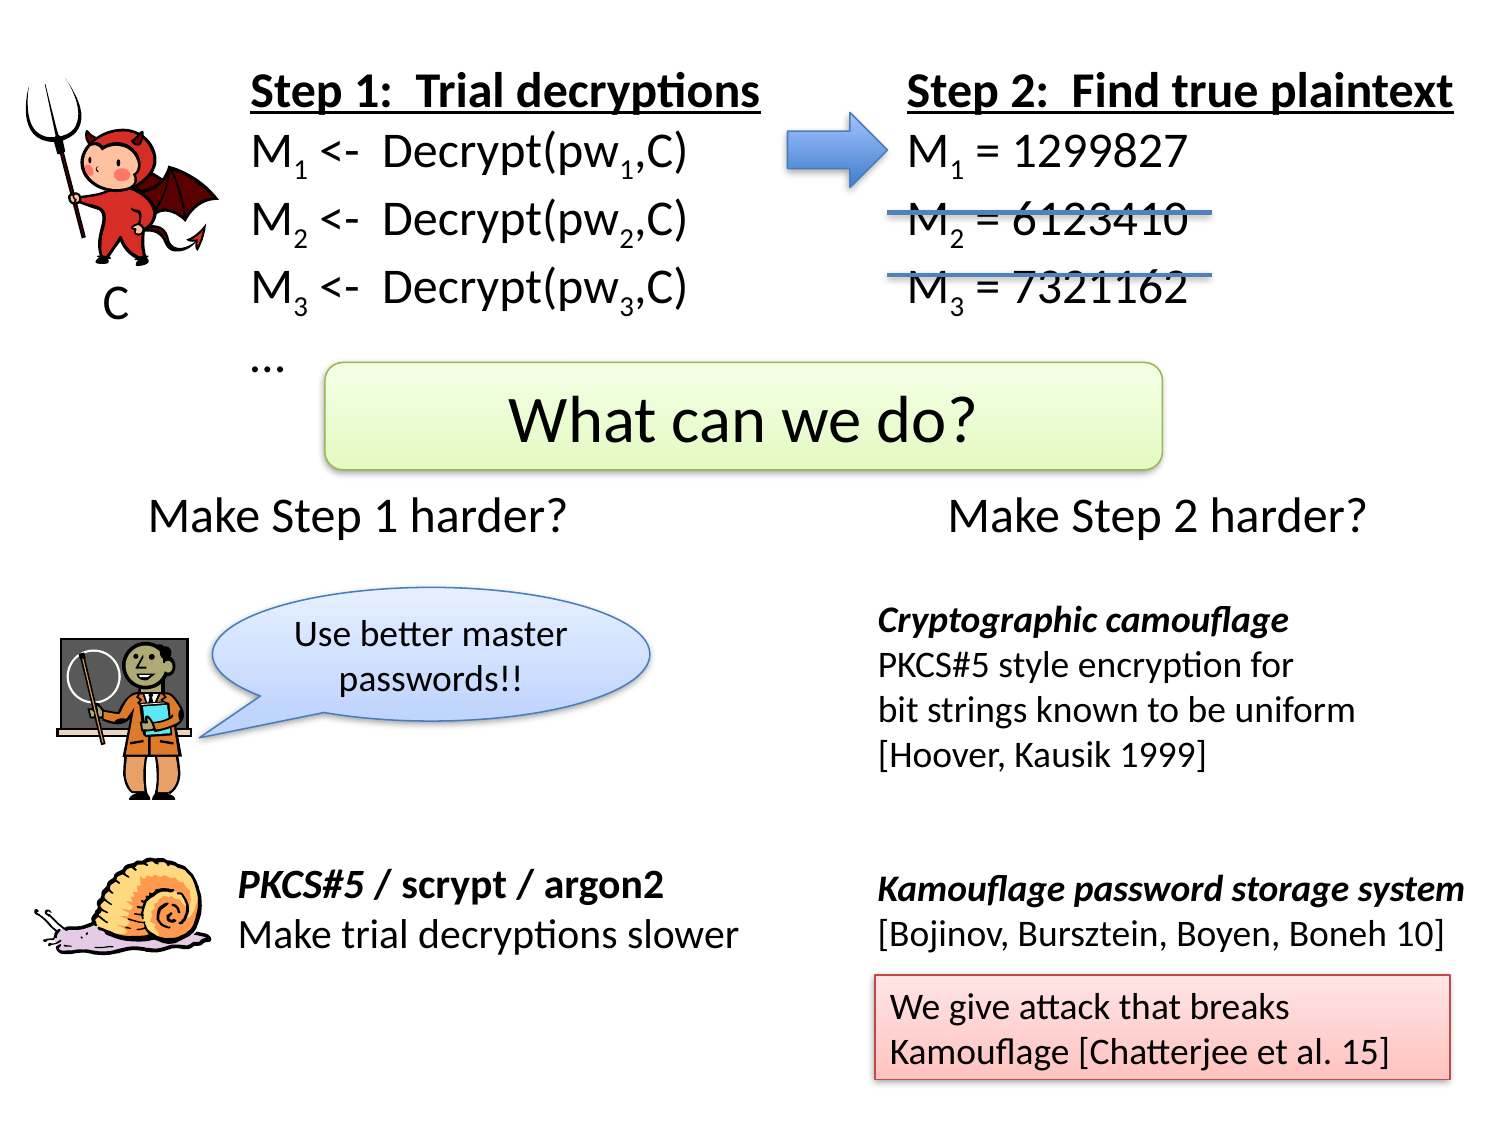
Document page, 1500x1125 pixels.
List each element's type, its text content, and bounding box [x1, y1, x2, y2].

picture [55, 637, 193, 801]
text_box Use better master passwords!! [198, 586, 651, 739]
text_box PKCS#5 / scrypt / argon2 Make trial decryptions slower [222, 849, 813, 965]
picture [33, 856, 213, 957]
text_box Kamouflage password storage system [Bojinov, Bursztein, Boyen, Boneh 10] [862, 856, 1482, 962]
text_box Cryptographic camouflage PKCS#5 style encryption for bit strings known to be uniform [Hoover, Kausik 1999] [863, 587, 1372, 783]
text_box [12, 49, 1474, 369]
text_box We give attack that breaks Kamouflage [Chatterjee et al. 15] [874, 974, 1451, 1080]
text_box Make Step 1 harder? [132, 475, 584, 551]
text_box What can we do? [324, 377, 1164, 471]
text_box Make Step 2 harder? [932, 475, 1384, 551]
